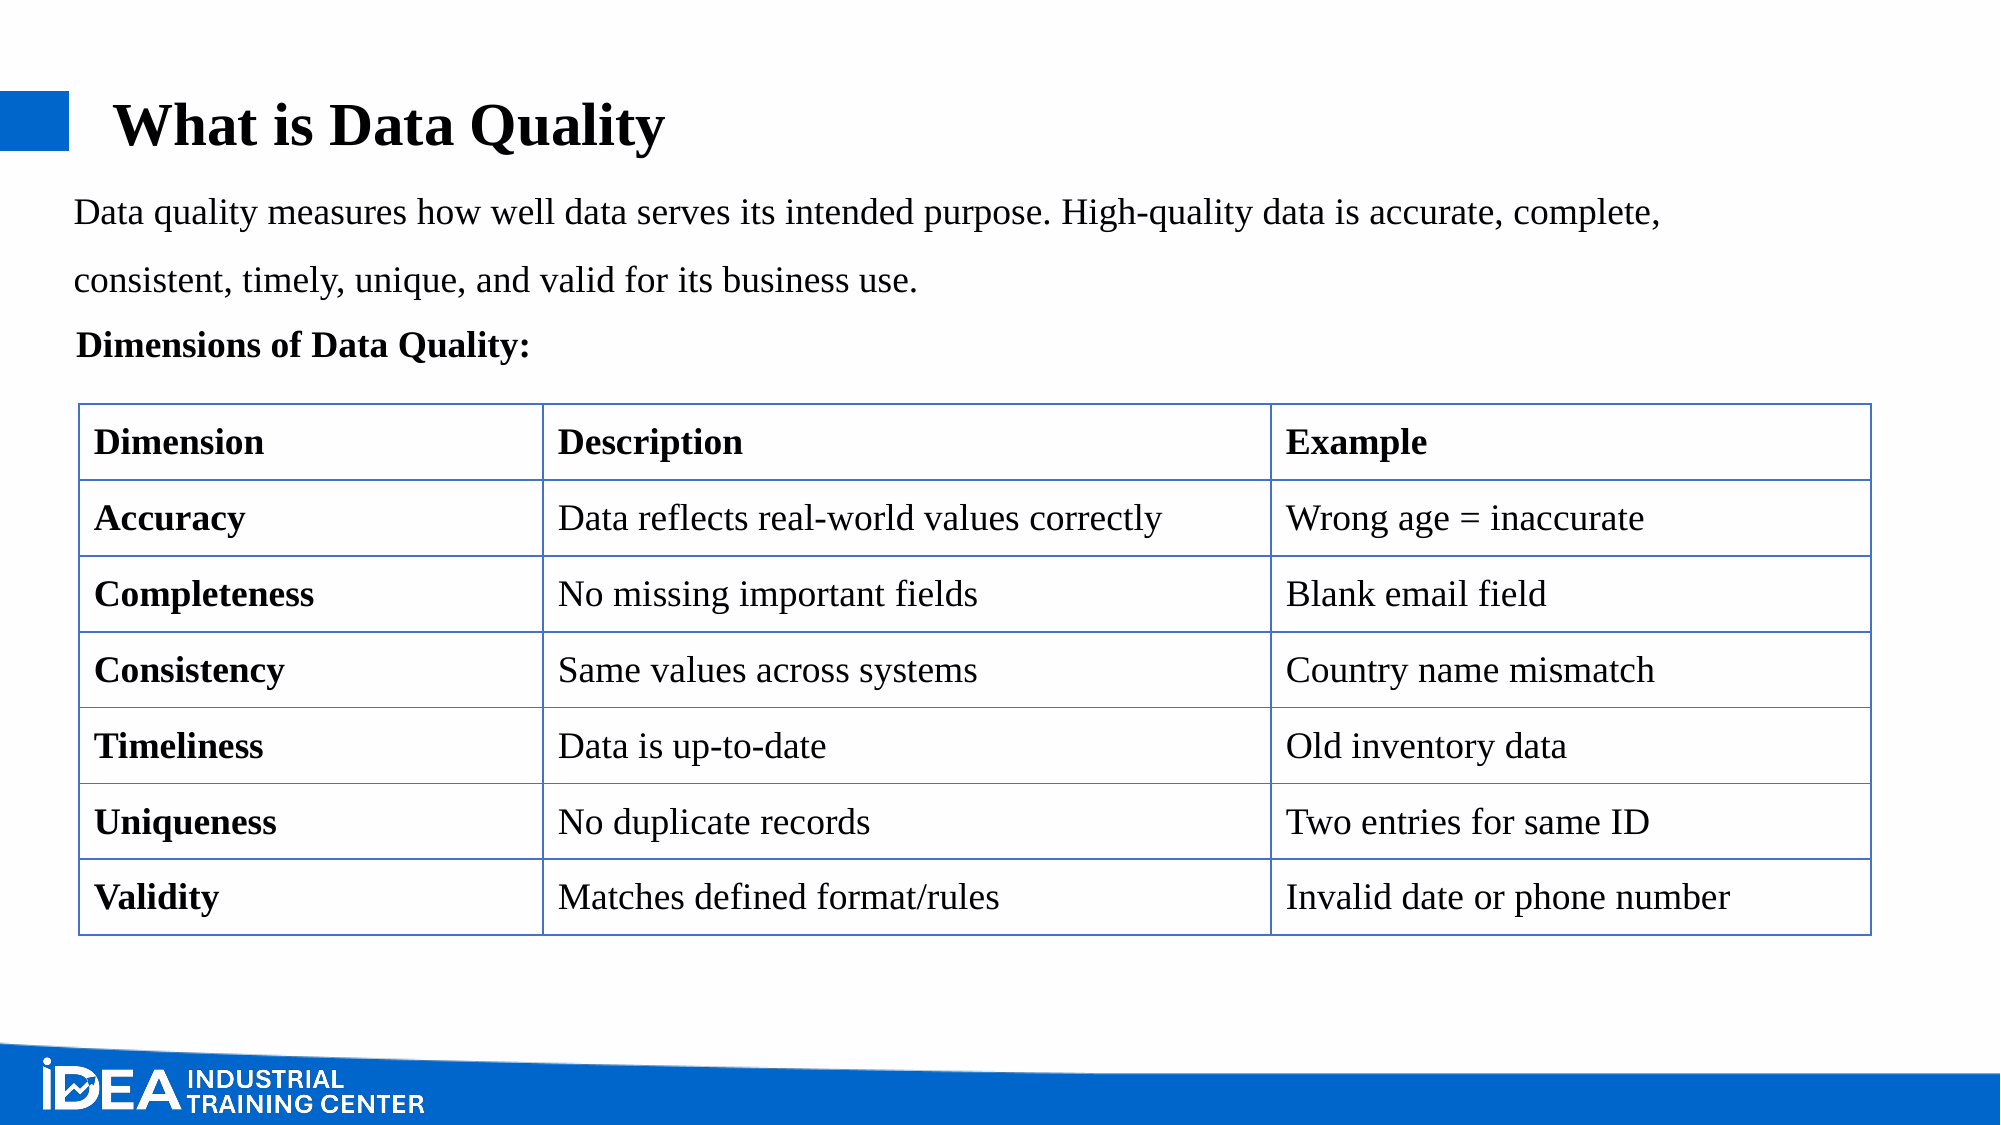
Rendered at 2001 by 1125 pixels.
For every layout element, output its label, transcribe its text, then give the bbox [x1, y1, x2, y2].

table_cell No missing important fields [544, 557, 1270, 631]
table_cell Blank email field [1272, 557, 1870, 631]
table_cell Old inventory data [1272, 708, 1870, 783]
table_header Description [544, 405, 1270, 479]
picture [0, 91, 69, 151]
text_box Dimensions of Data Quality: [60, 312, 547, 418]
table_header Dimension [80, 418, 542, 479]
table_cell Country name mismatch [1272, 633, 1870, 707]
table_cell Data reflects real-world values correctly [544, 481, 1270, 555]
table_cell Uniqueness [80, 784, 542, 858]
table_cell Wrong age = inaccurate [1272, 481, 1870, 555]
title What is Data Quality [112, 93, 1886, 167]
table_cell Completeness [80, 557, 542, 631]
table_cell Data is up-to-date [544, 708, 1270, 783]
table_header Example [1272, 405, 1870, 479]
table_cell Consistency [80, 633, 542, 707]
table_cell Invalid date or phone number [1272, 860, 1870, 934]
table_cell Two entries for same ID [1272, 784, 1870, 858]
picture [0, 1031, 2000, 1125]
table_cell Matches defined format/rules [544, 860, 1270, 934]
table_cell Accuracy [80, 481, 542, 555]
text_box Data quality measures how well data serves its intended purpose. High-quality data is accurate, complete, consistent, timely, unique, and valid for its business use. [58, 157, 1832, 308]
table_cell No duplicate records [544, 784, 1270, 858]
table_cell Same values across systems [544, 633, 1270, 707]
table_cell Timeliness [80, 708, 542, 783]
table_cell Validity [80, 860, 542, 934]
